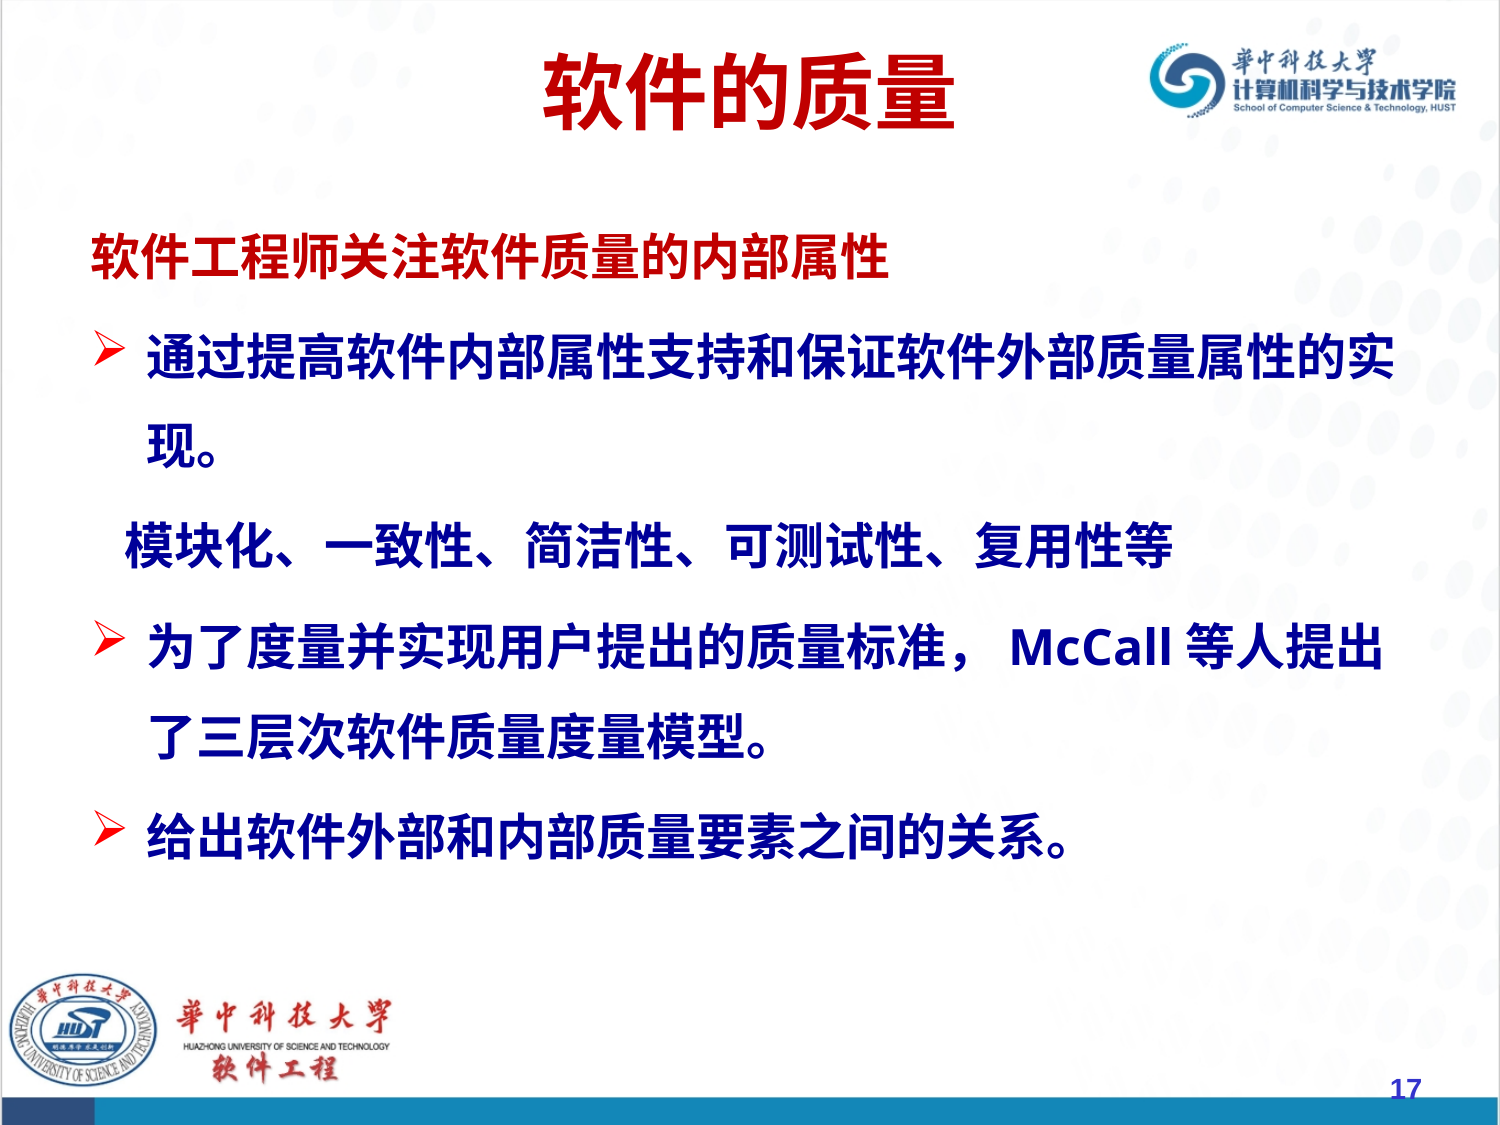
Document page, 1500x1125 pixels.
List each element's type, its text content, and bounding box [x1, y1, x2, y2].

slide_number 17 [1087, 1062, 1438, 1103]
title 软件的质量 [75, 24, 1425, 155]
list 软件工程师关注软件质量的内部属性 通过提高软件内部属性支持和保证软件外部质量属性的实现。 模块化、一致性、简洁性、可测试性、复用性等 为了度量并实现用户提出的质量标准，McCall等人提出了三层次软件质量度量模型。 给出软件外部和内部质量要素之间的关系。 [75, 187, 1425, 1050]
picture [0, 0, 1500, 1125]
